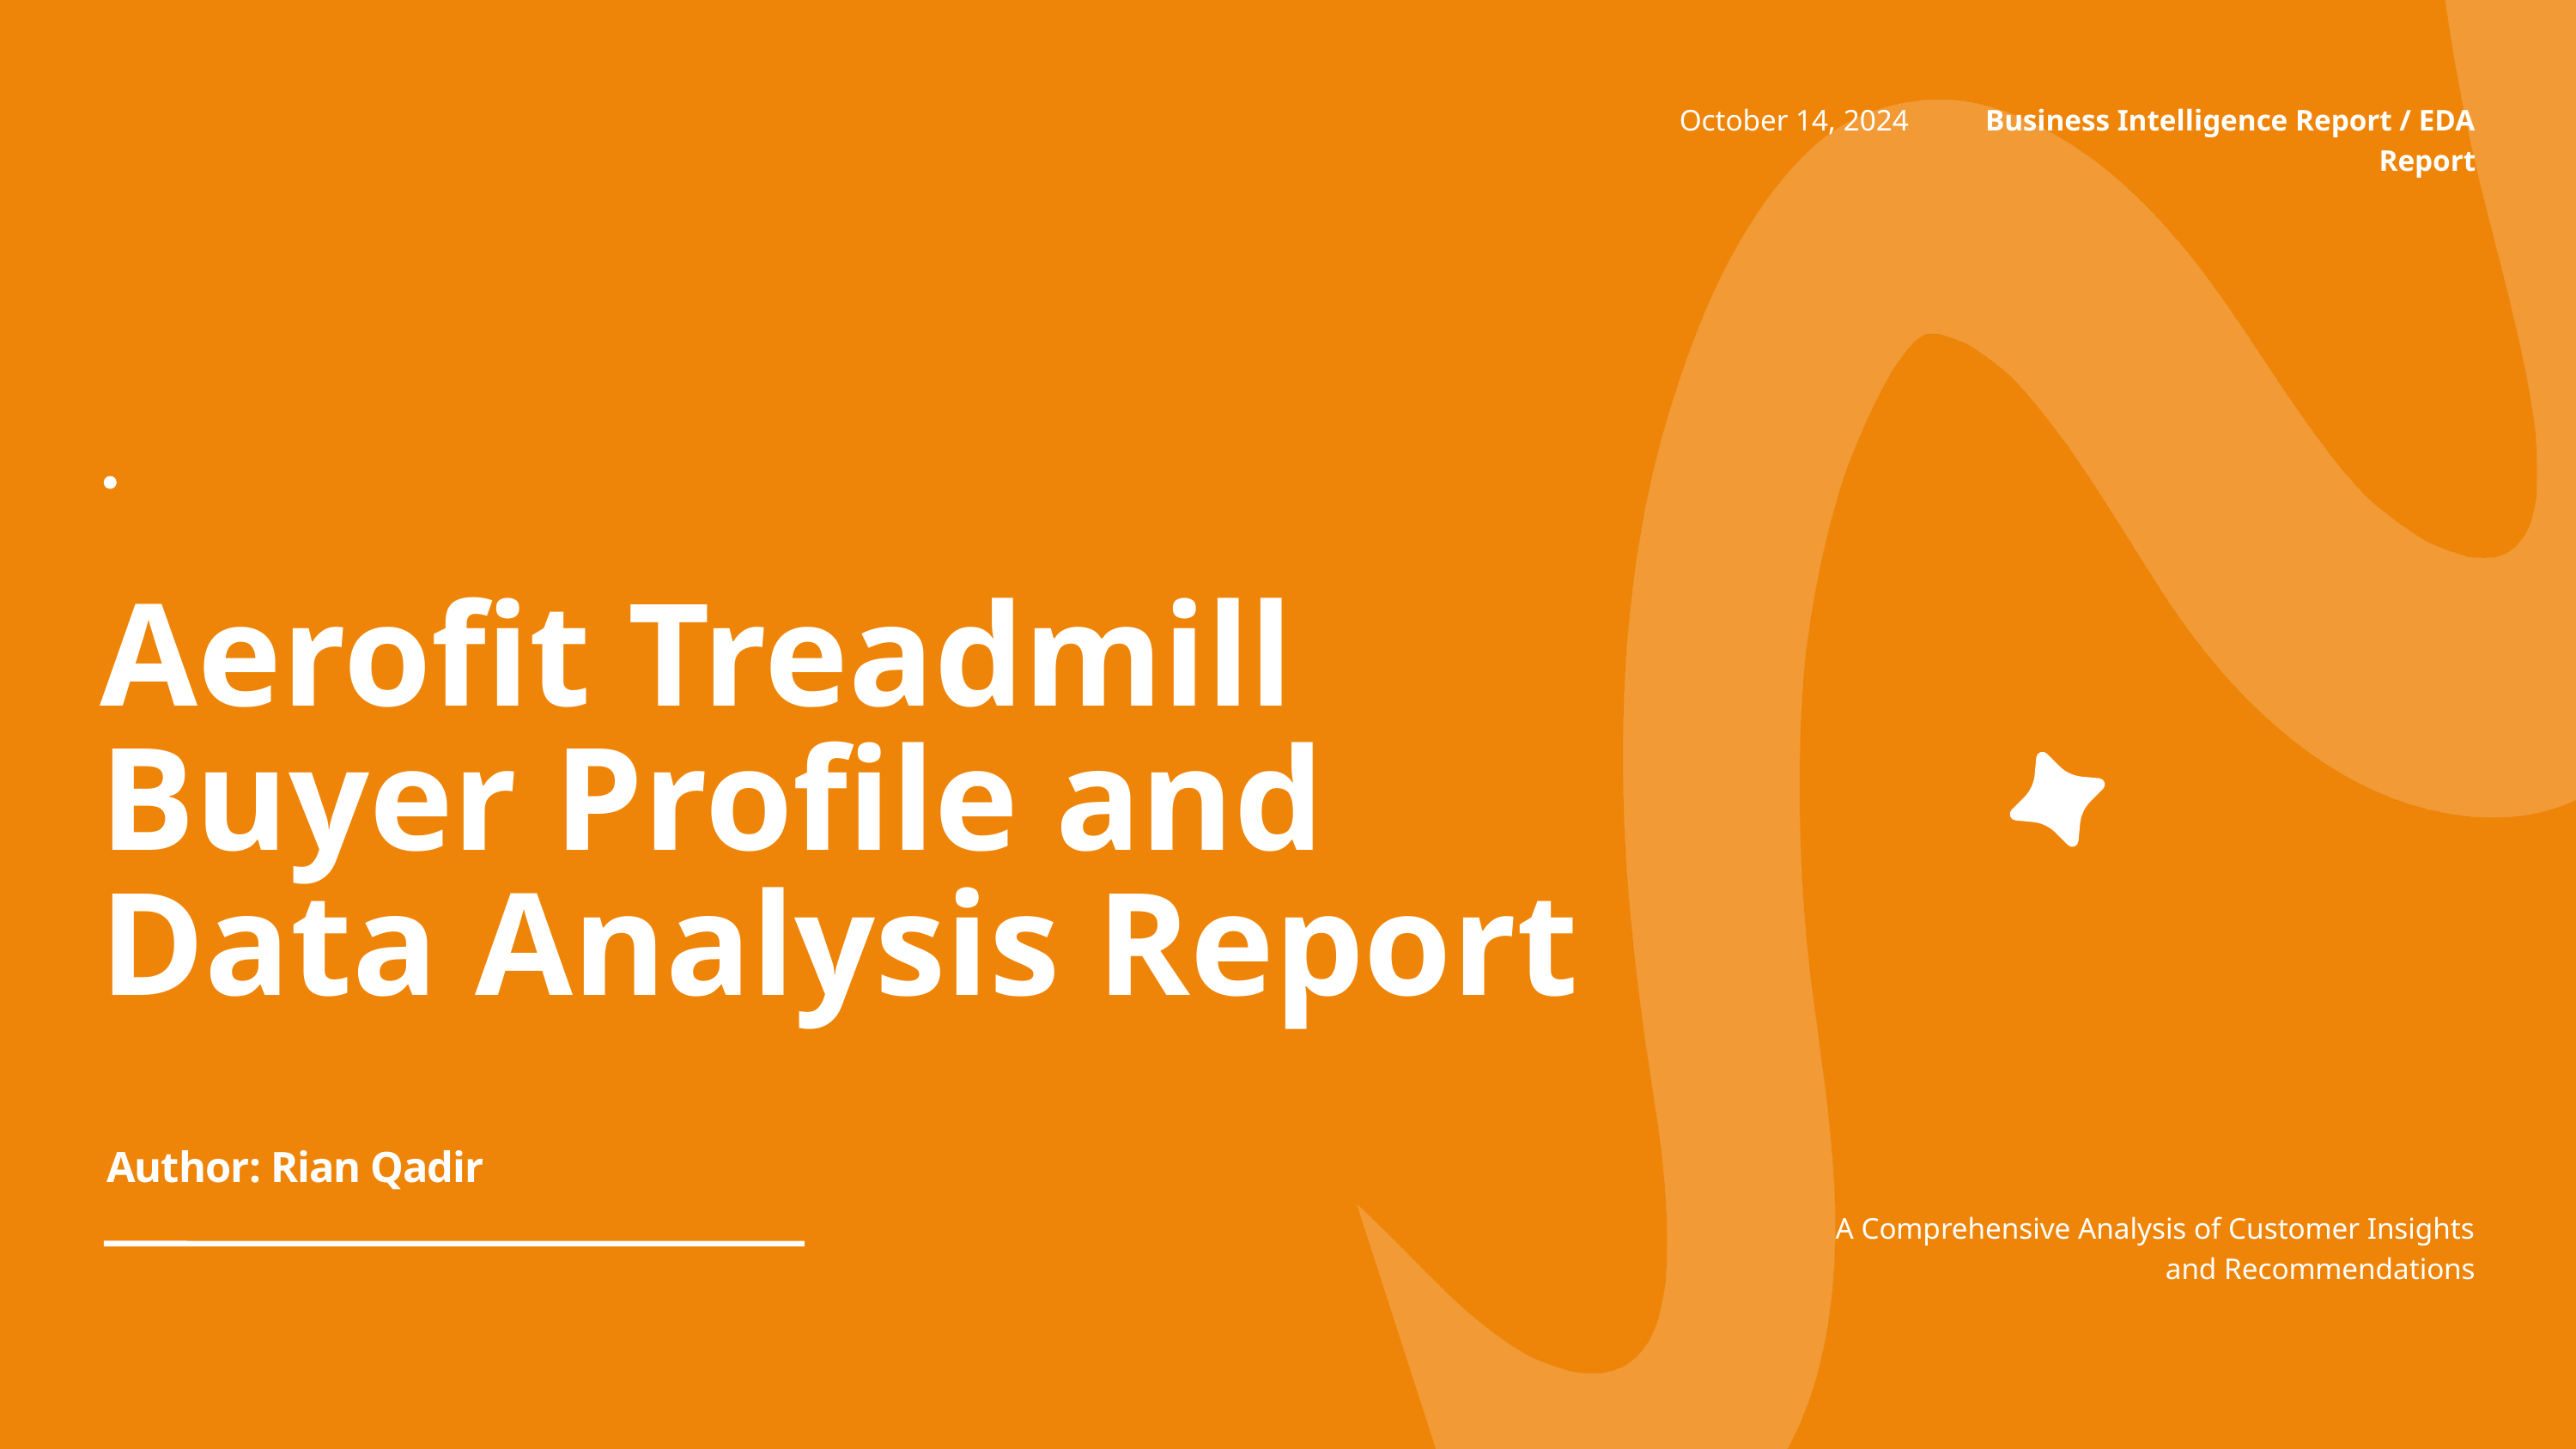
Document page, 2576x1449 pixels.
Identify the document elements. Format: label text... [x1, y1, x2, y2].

text_box Aerofit Treadmill Buyer Profile and Data Analysis Report [100, 589, 1298, 1024]
text_box Business Intelligence Report / EDA Report [1919, 96, 2476, 177]
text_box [1998, 740, 2117, 858]
text_box [968, 0, 2576, 1449]
text_box Author: Rian Qadir [106, 1132, 698, 1191]
text_box October 14, 2024 [1679, 96, 1919, 137]
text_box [103, 476, 117, 489]
text_box A Comprehensive Analysis of Customer Insights and Recommendations [1810, 1204, 2476, 1285]
